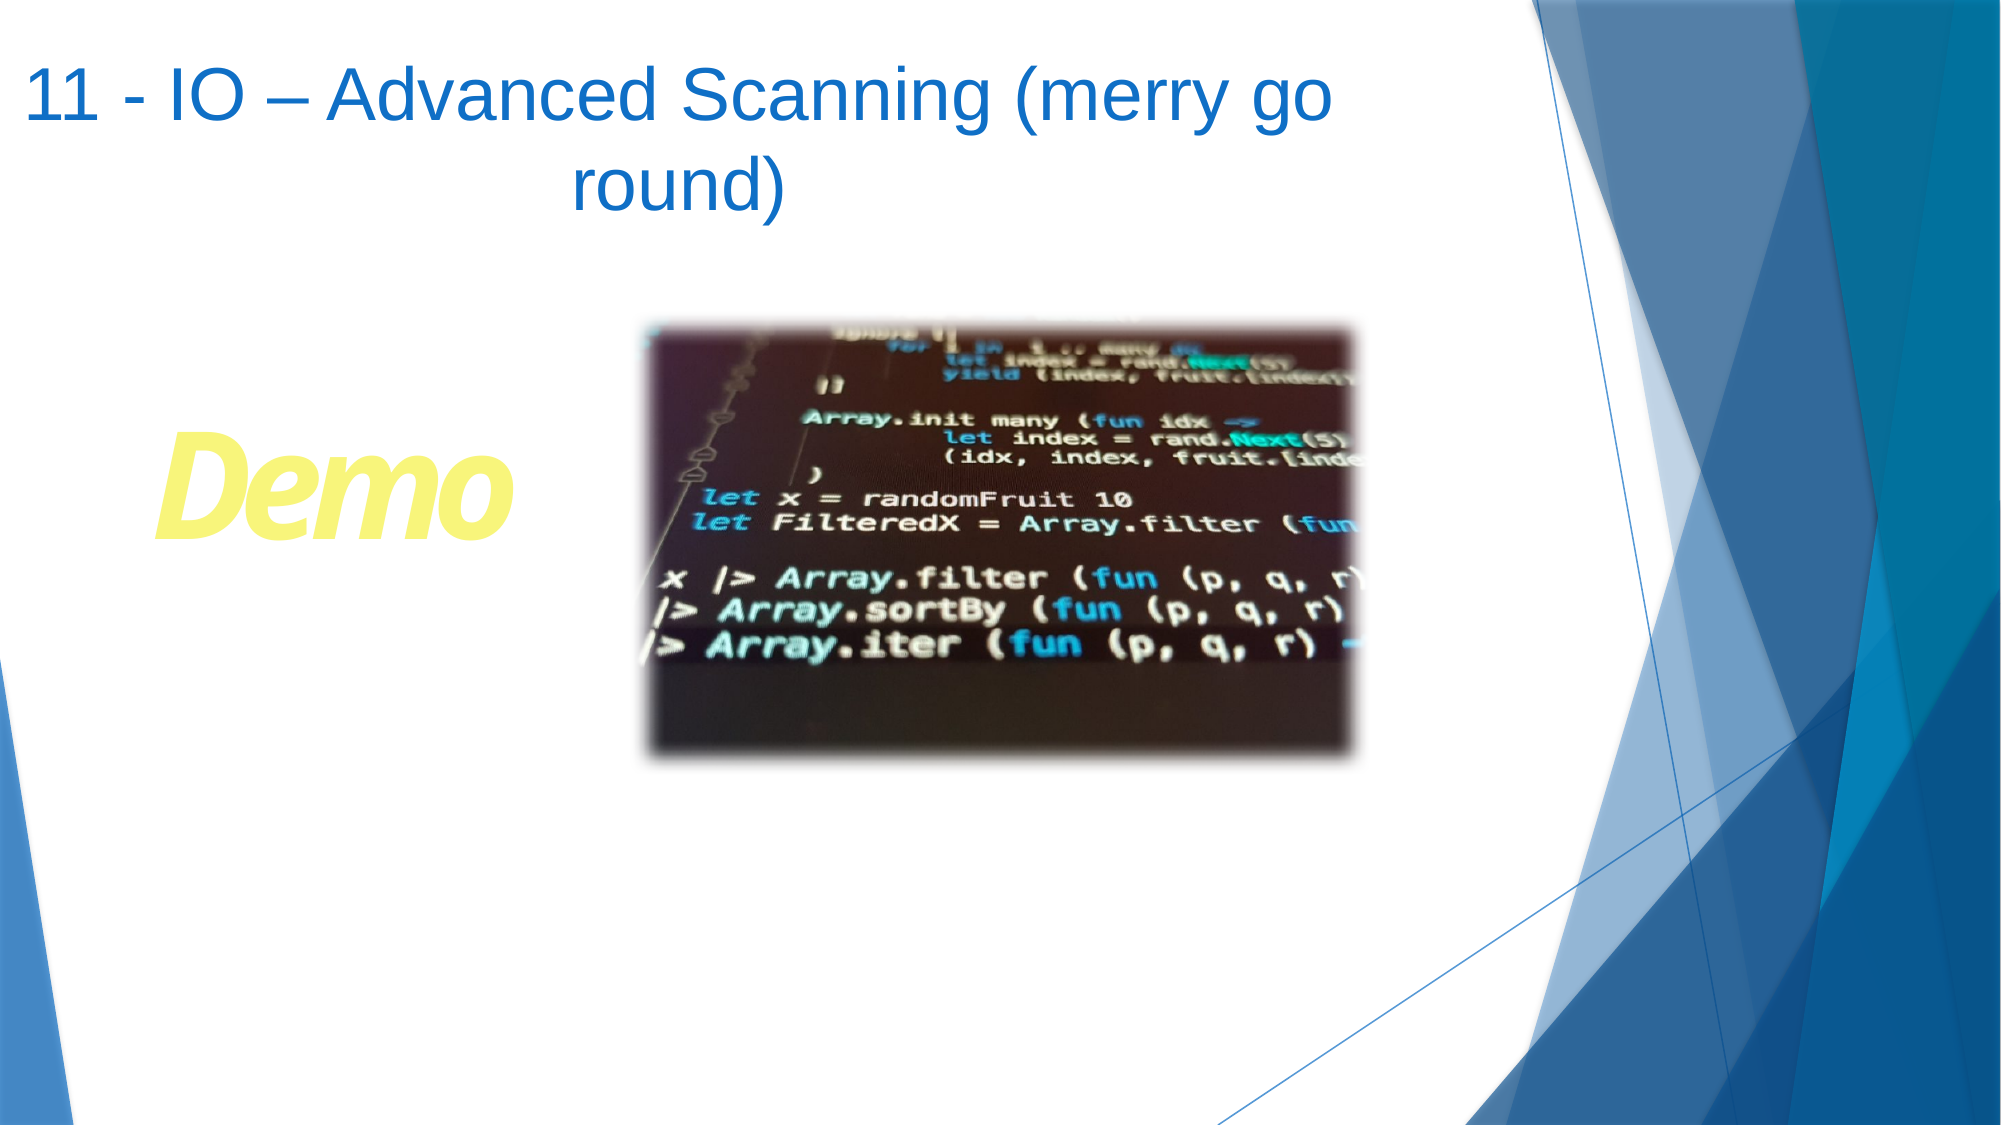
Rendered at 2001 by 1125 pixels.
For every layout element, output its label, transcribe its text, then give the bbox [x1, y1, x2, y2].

picture [629, 311, 1371, 775]
text_box Demo [49, 379, 623, 580]
title 11 - IO – Advanced Scanning (merry go round) [0, 38, 1385, 255]
